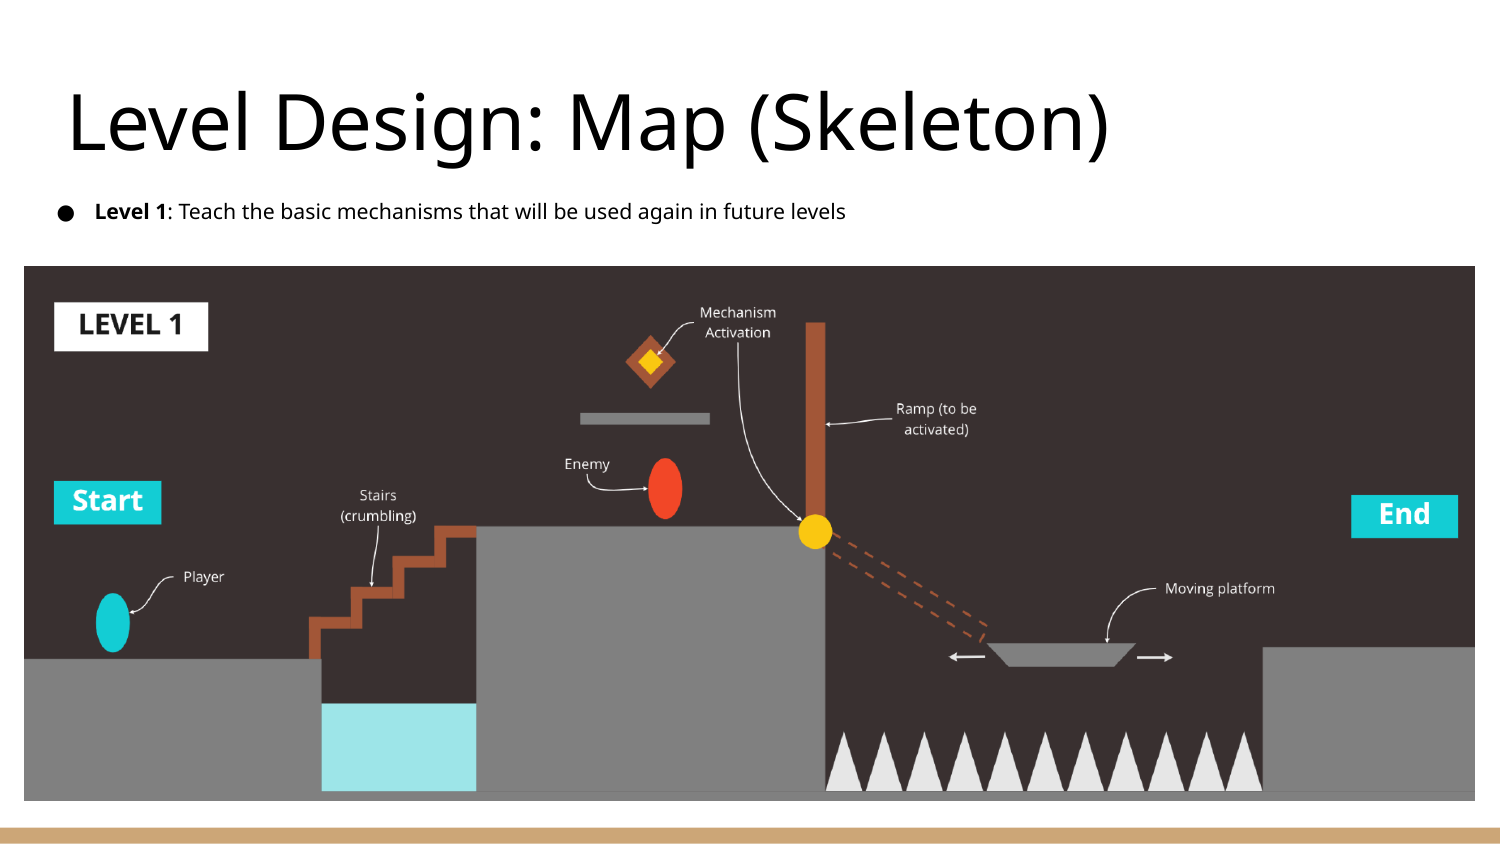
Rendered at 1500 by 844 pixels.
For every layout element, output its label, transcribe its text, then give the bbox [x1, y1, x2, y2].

title Level Design: Map (Skeleton) [51, 51, 1449, 177]
list Level 1: Teach the basic mechanisms that will be used again in future levels [24, 177, 1449, 242]
picture [24, 266, 1476, 801]
